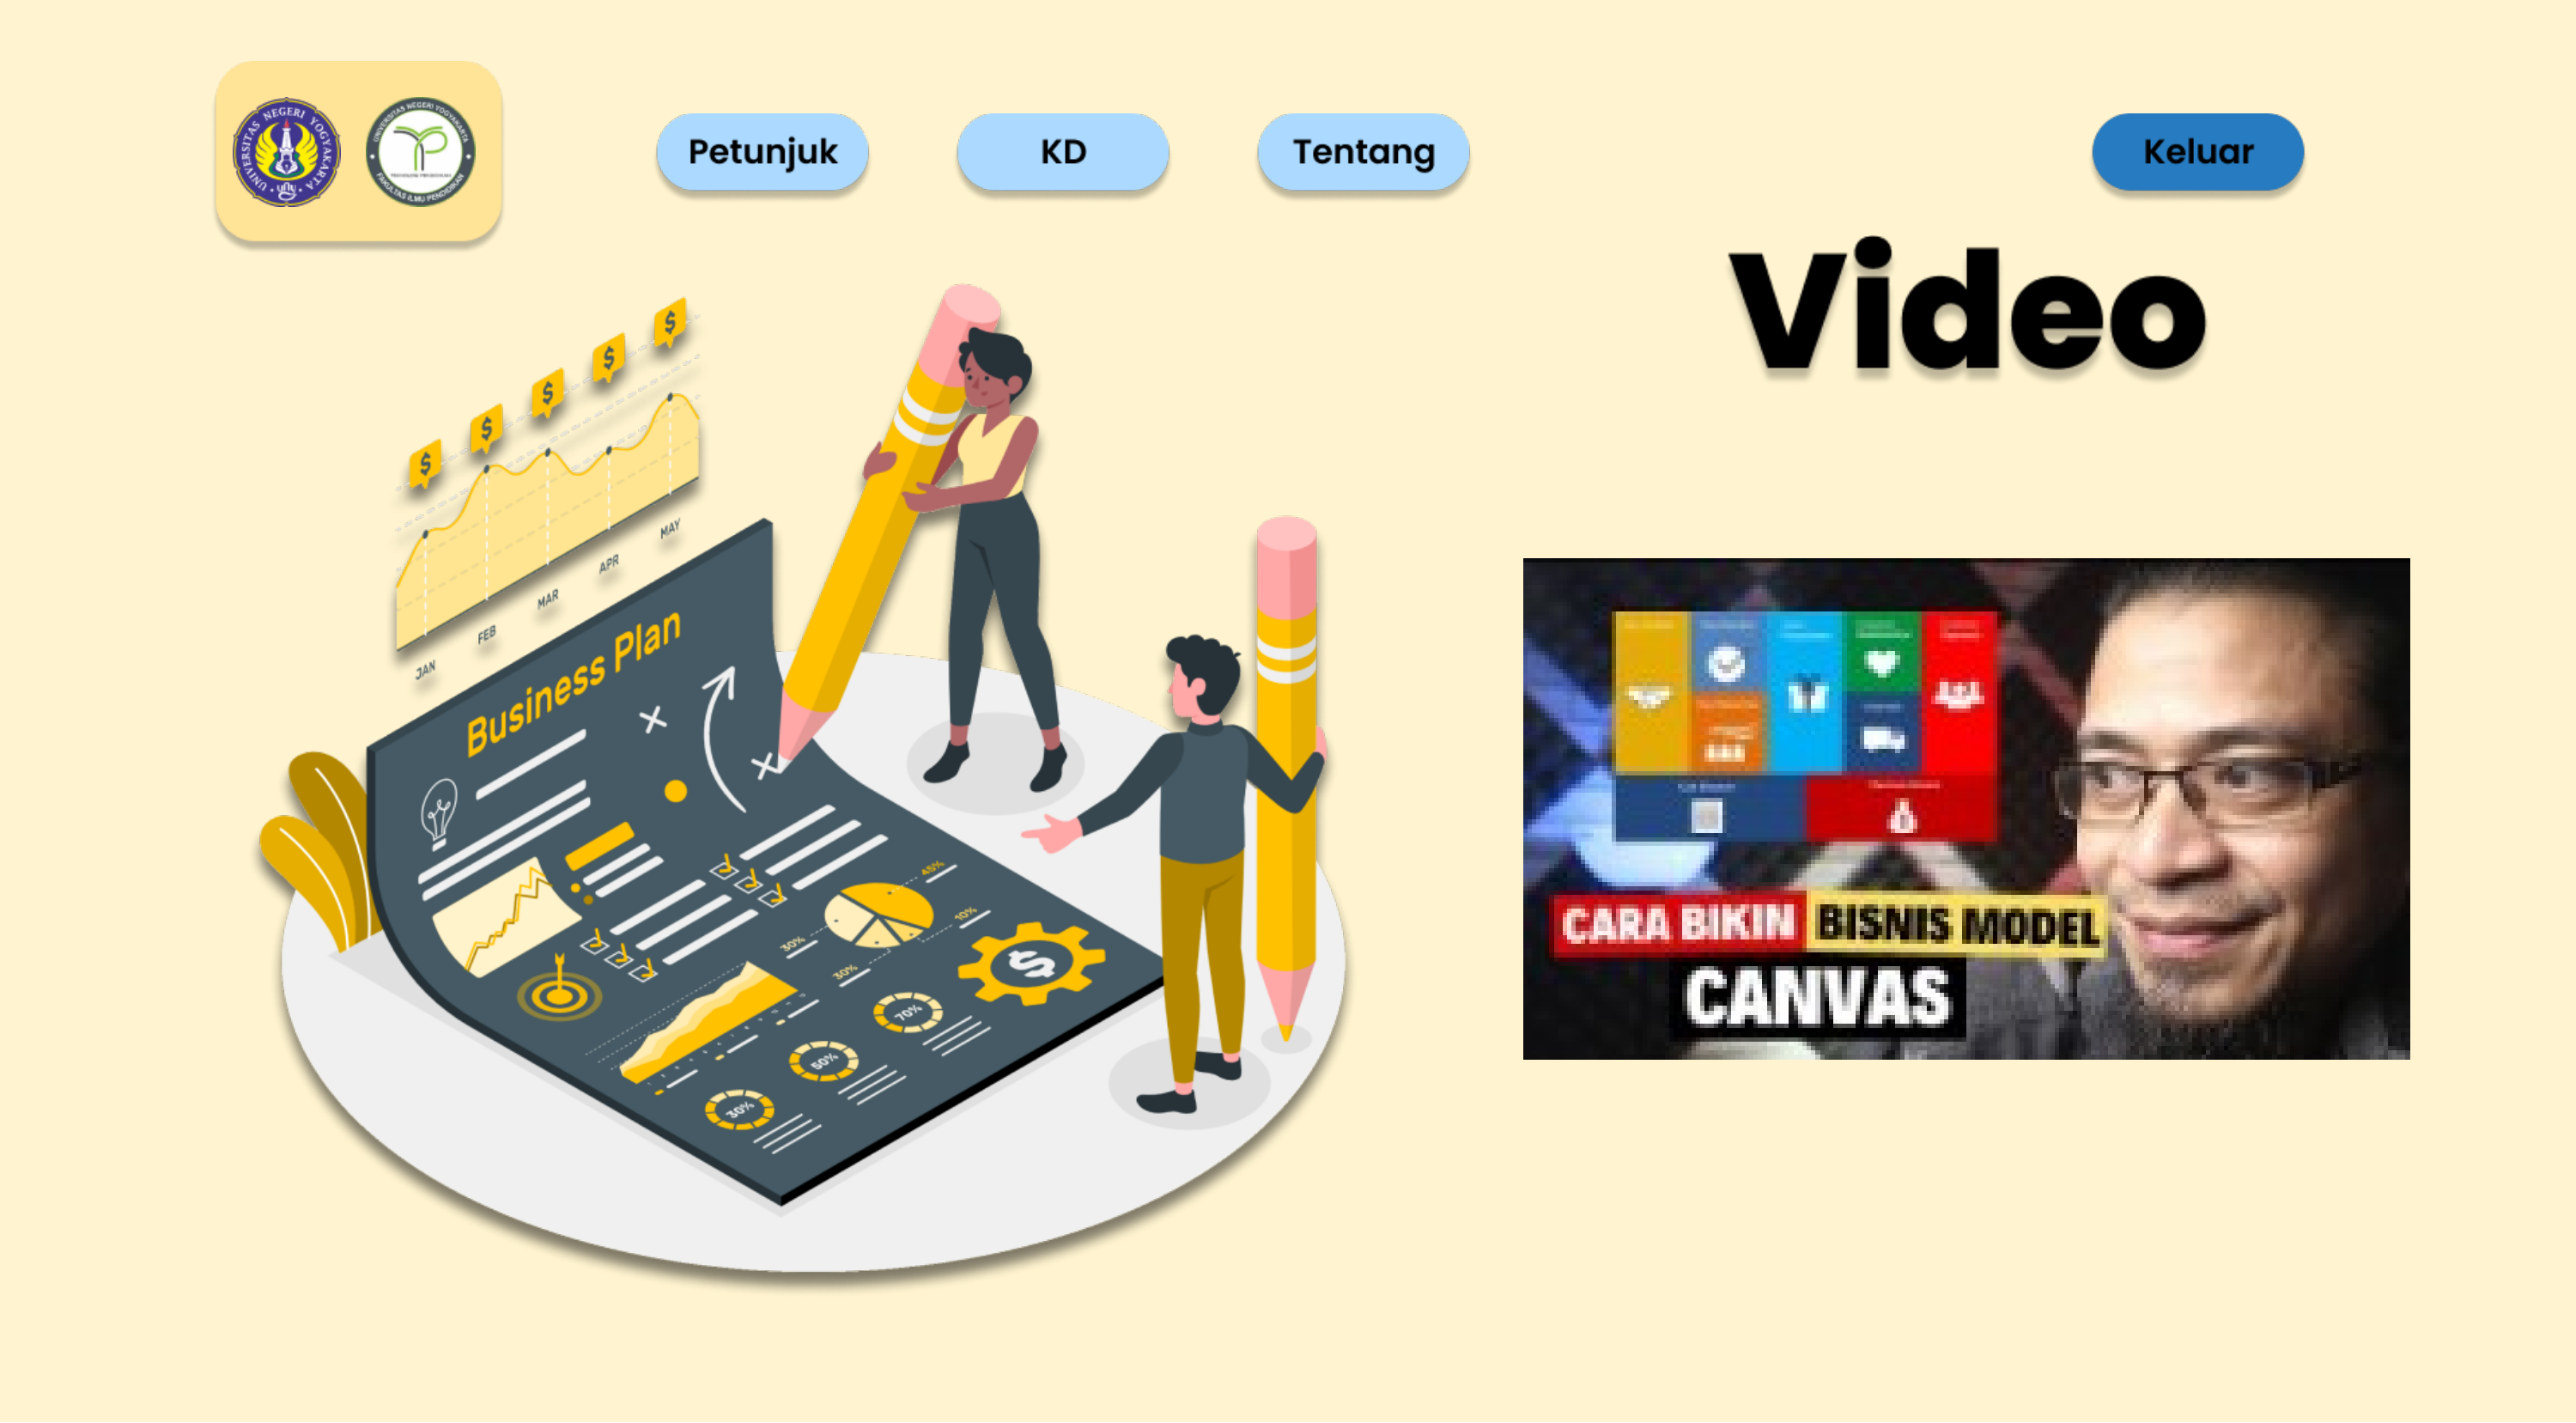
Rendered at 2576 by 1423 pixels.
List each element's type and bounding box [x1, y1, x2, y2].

text_box [1522, 557, 2411, 1061]
picture [1720, 235, 2215, 388]
picture [2087, 113, 2310, 204]
picture [210, 61, 1475, 1345]
